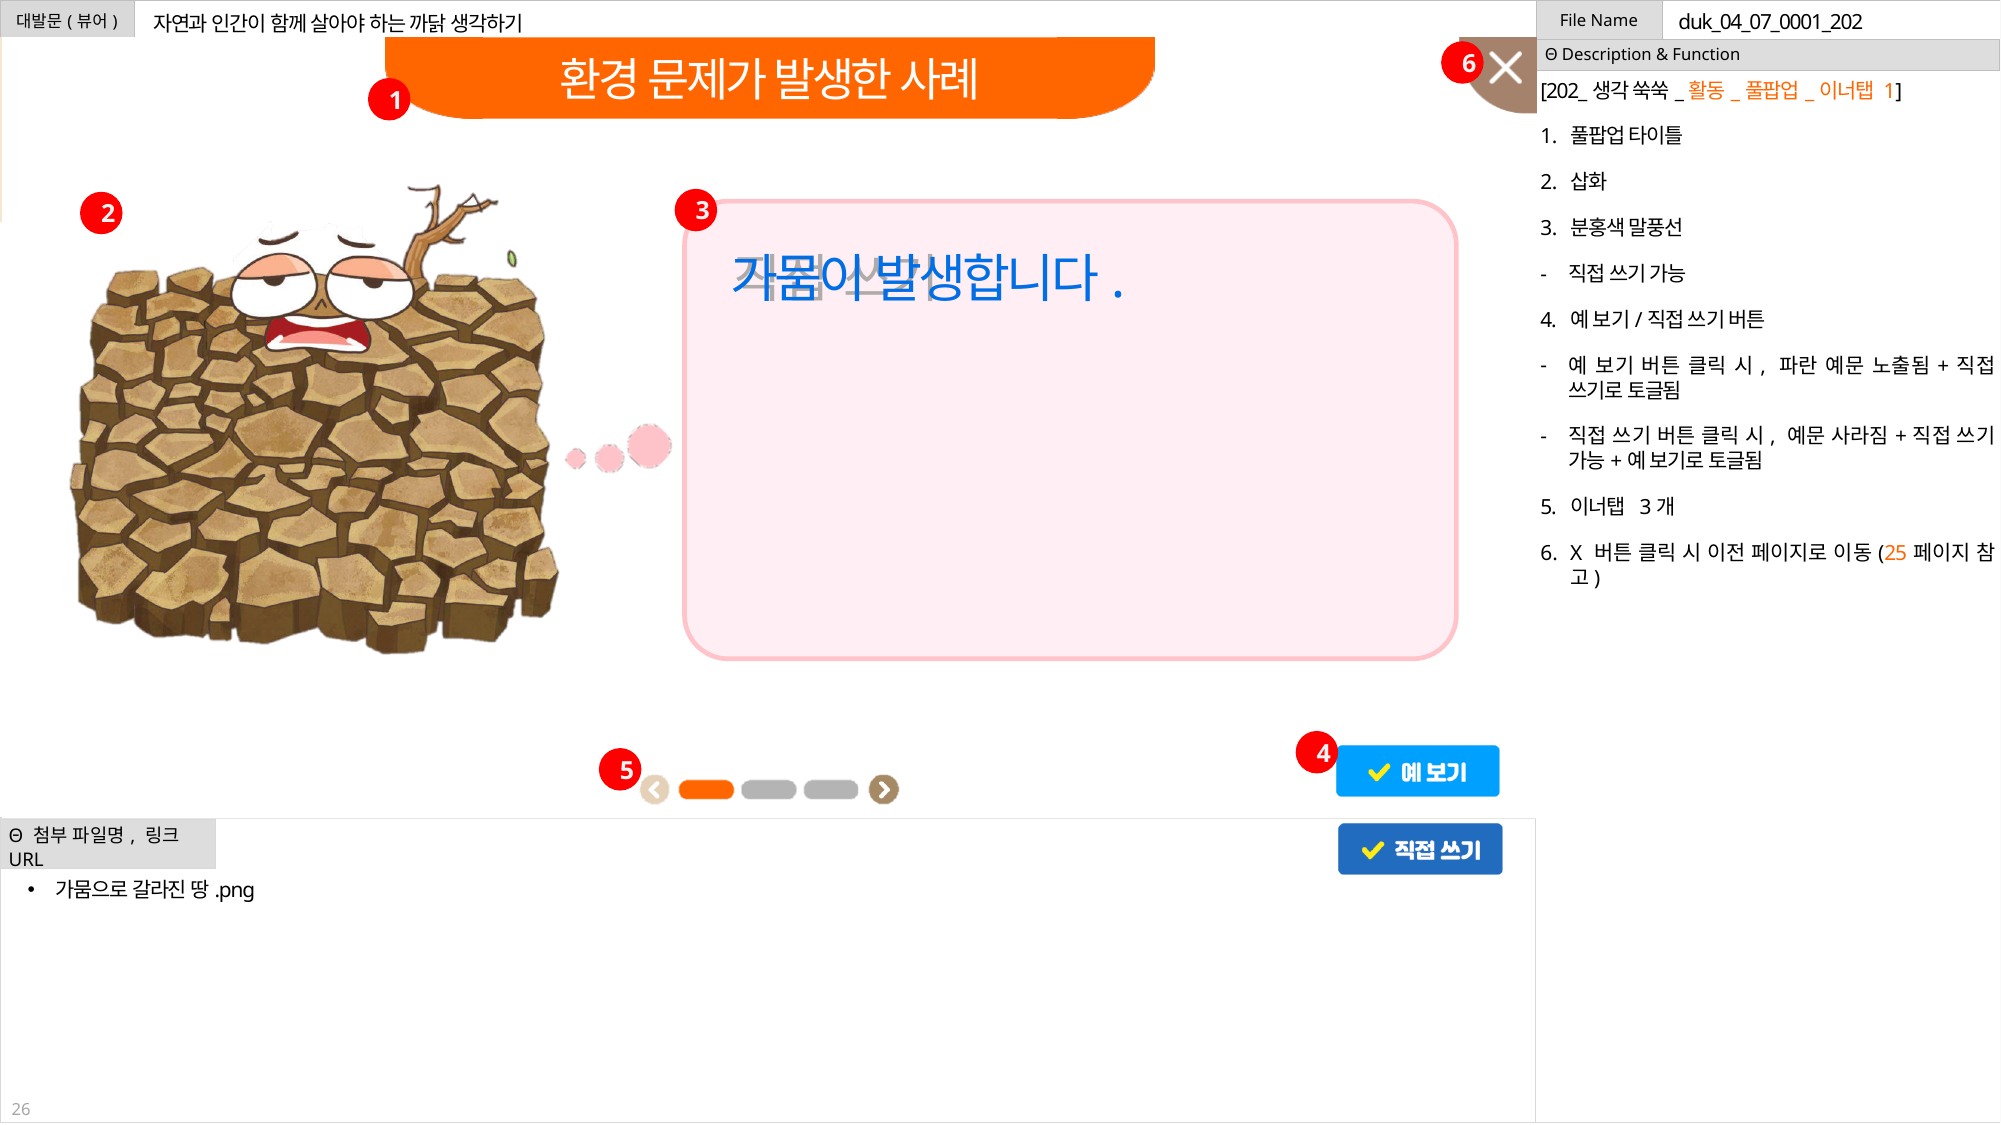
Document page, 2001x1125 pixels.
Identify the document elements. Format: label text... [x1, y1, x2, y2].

picture [1338, 823, 1503, 875]
list duk_04_07_0001_202 [1660, 0, 2000, 39]
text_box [623, 762, 916, 815]
list [202_생각 쑥쑥_활동_풀팝업_이너탭 1] 풀팝업 타이틀 삽화 분홍색 말풍선 직접 쓰기 가능 4. 예 보기/직접 쓰기 버튼 예 보기 버튼 클릭 시, 파란 예문 노출됨+직접 쓰기로 토글됨 직접 쓰기 버튼 클릭 시, 예문 사라짐+직접 쓰기 가능+예 보기로 토글됨 5. 이너탭 3개 X 버튼 클릭 시 이전 페이지로 이동(25페이지 참고) [1534, 71, 2000, 820]
list 가뭄으로 갈라진 땅.png [21, 866, 1518, 905]
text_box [2, 37, 1537, 819]
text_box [384, 37, 1155, 119]
list 자연과 인간이 함께 살아야 하는 까닭 생각하기 [135, 0, 1535, 37]
picture [23, 178, 658, 665]
picture [1336, 745, 1500, 797]
